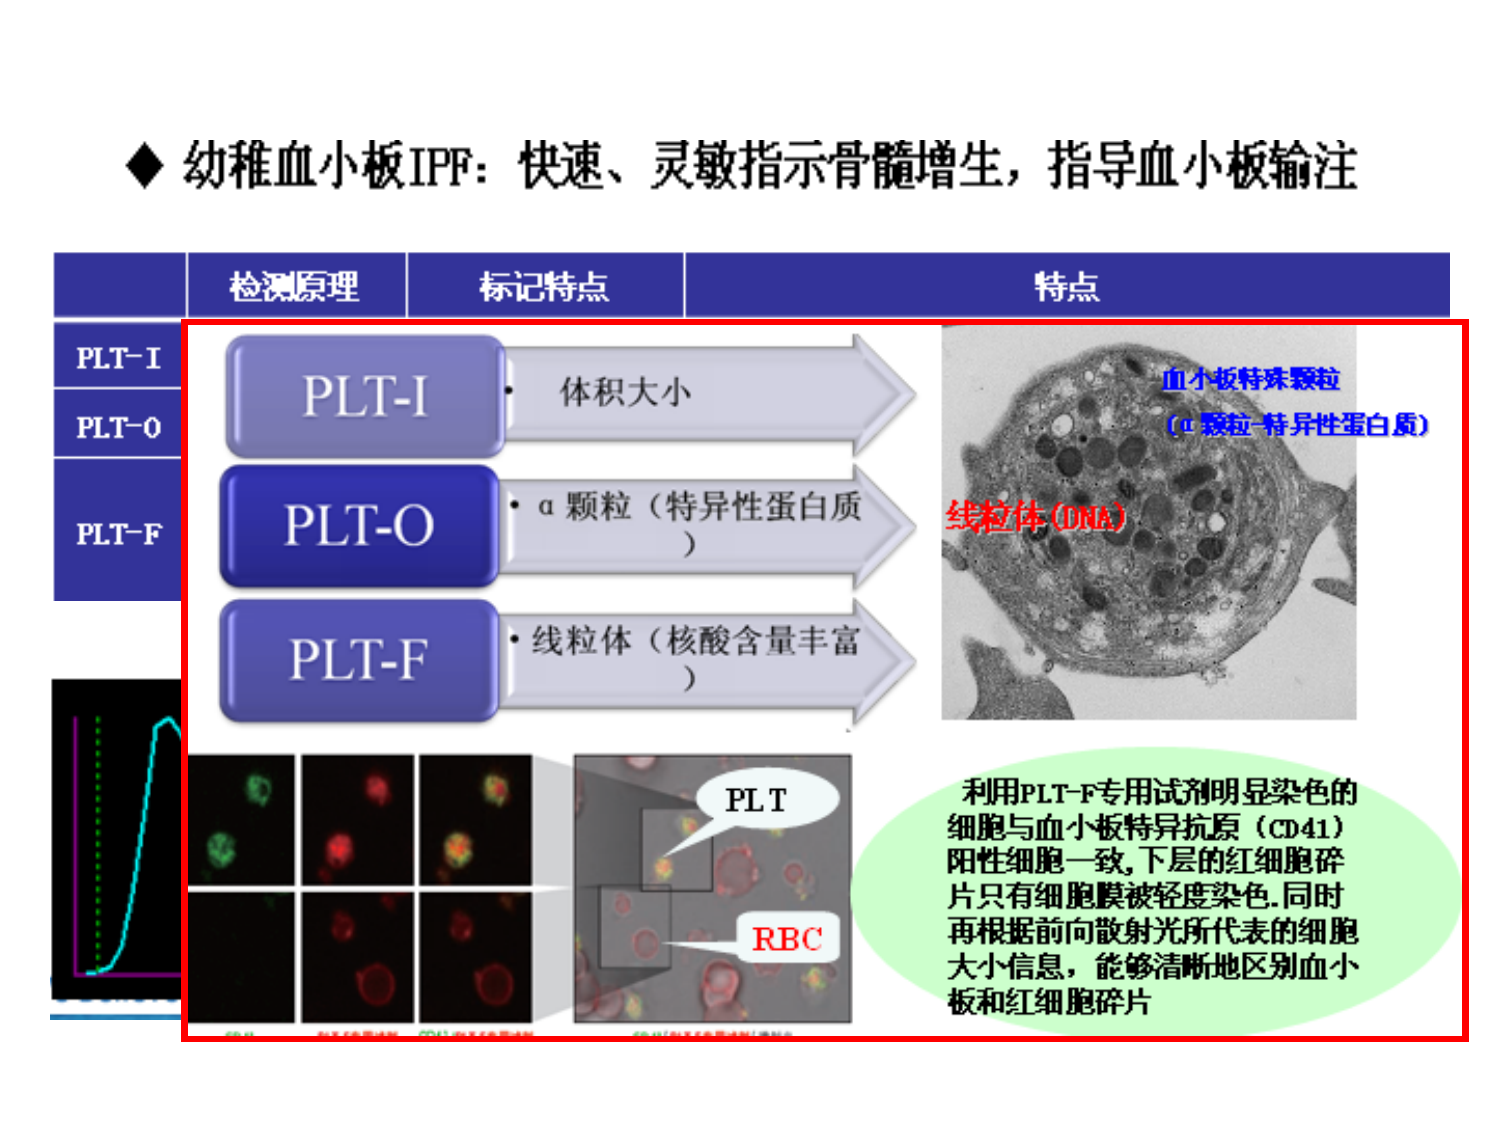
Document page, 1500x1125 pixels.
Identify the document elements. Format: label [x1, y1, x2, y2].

picture [109, 140, 1383, 197]
picture [49, 251, 1463, 1036]
